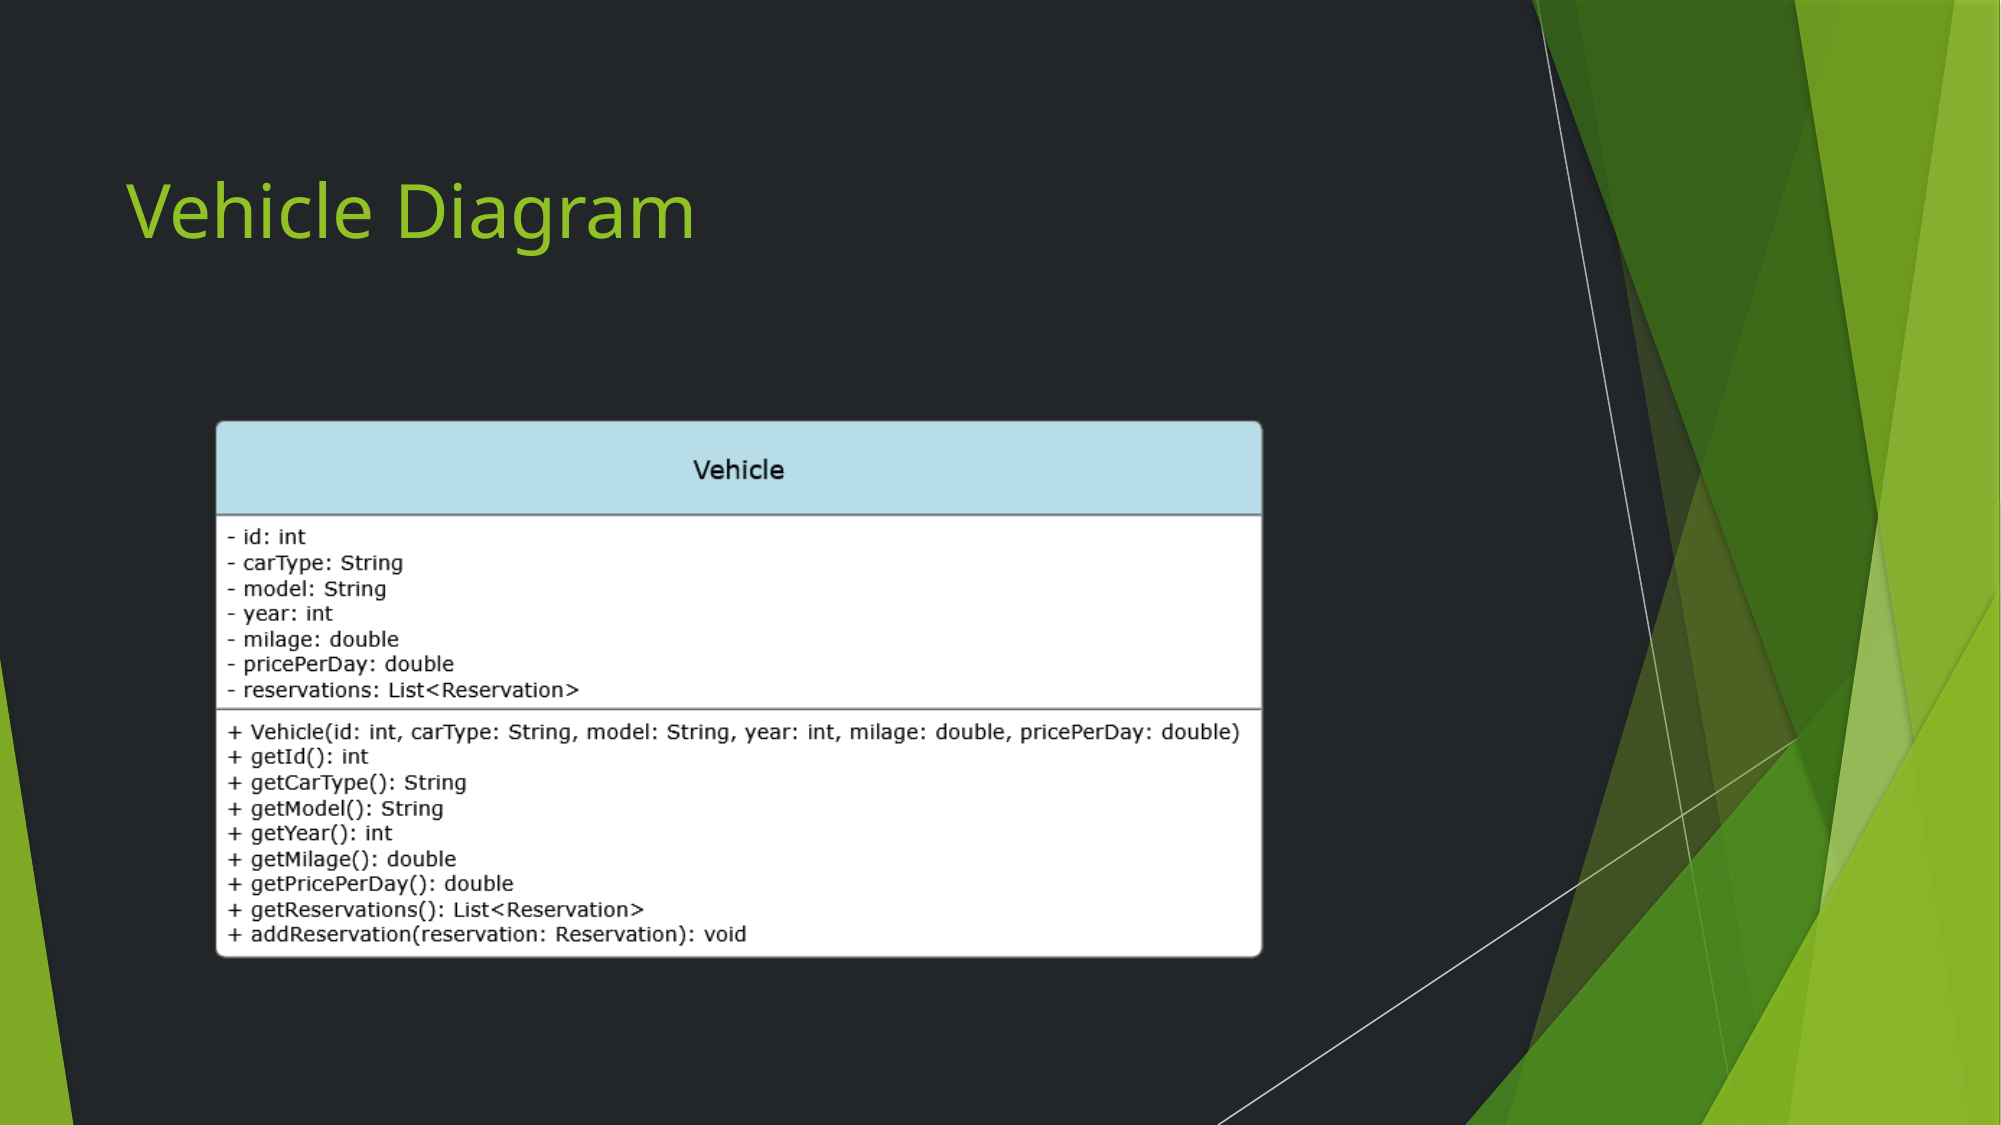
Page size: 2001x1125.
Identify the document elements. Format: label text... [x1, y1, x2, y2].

title Vehicle Diagram [111, 99, 1522, 317]
picture [214, 420, 1265, 960]
